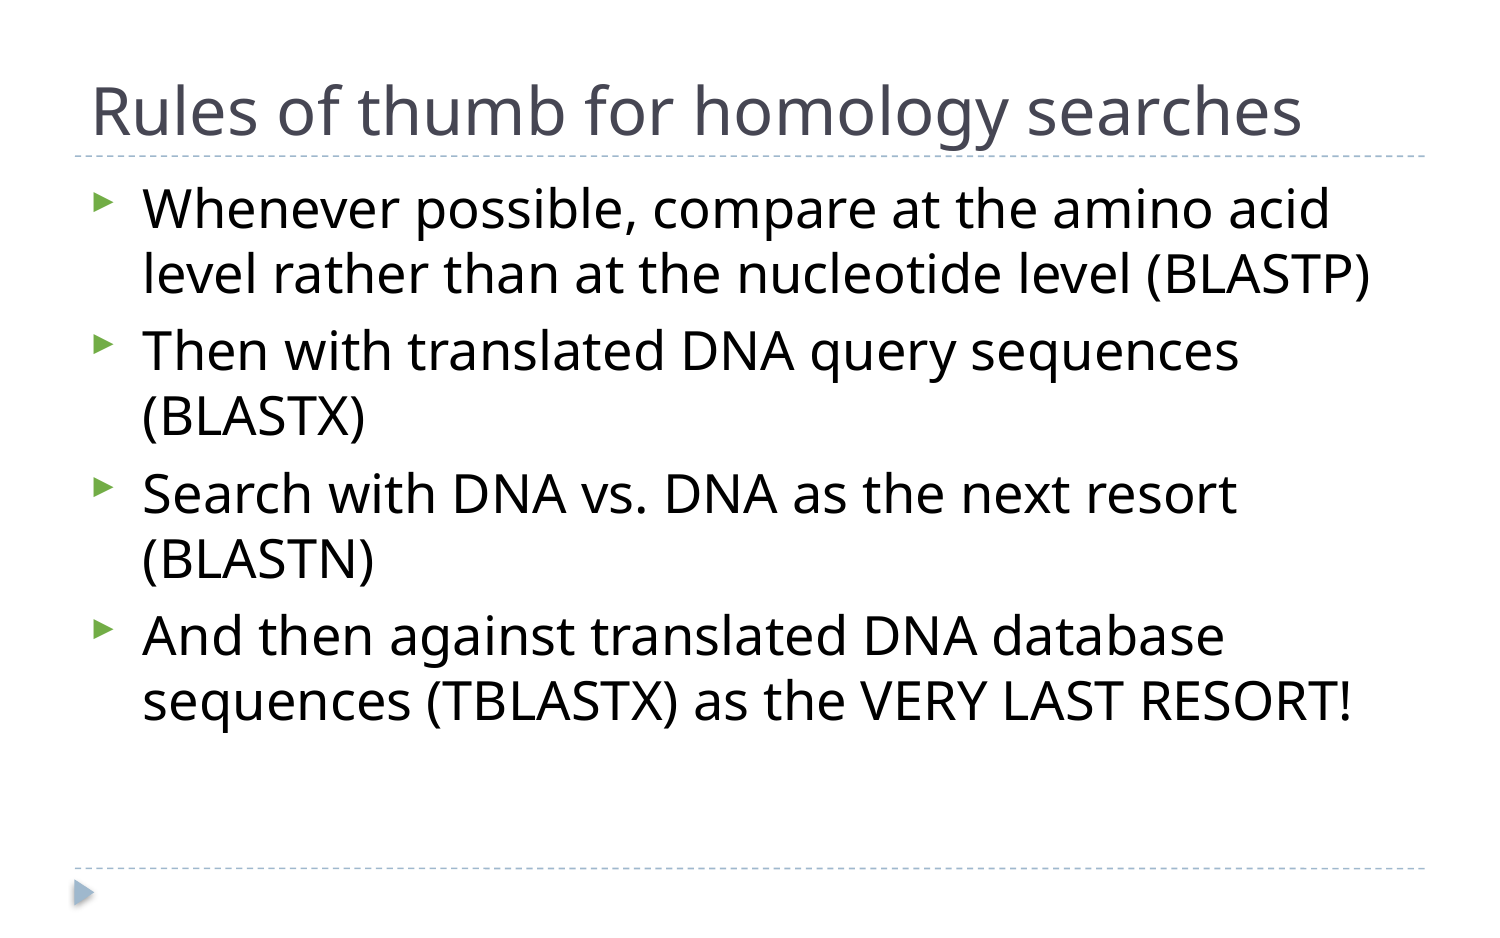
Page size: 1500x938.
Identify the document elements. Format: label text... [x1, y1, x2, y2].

title Rules of thumb for homology searches [75, 20, 1425, 157]
list Whenever possible, compare at the amino acid level rather than at the nucleotide level (BLASTP)‏ Then with translated DNA query sequences (BLASTX) Search with DNA vs. DNA as the next resort (BLASTN) And then against translated DNA database sequences (TBLASTX) as the VERY LAST RESORT! [75, 166, 1425, 842]
